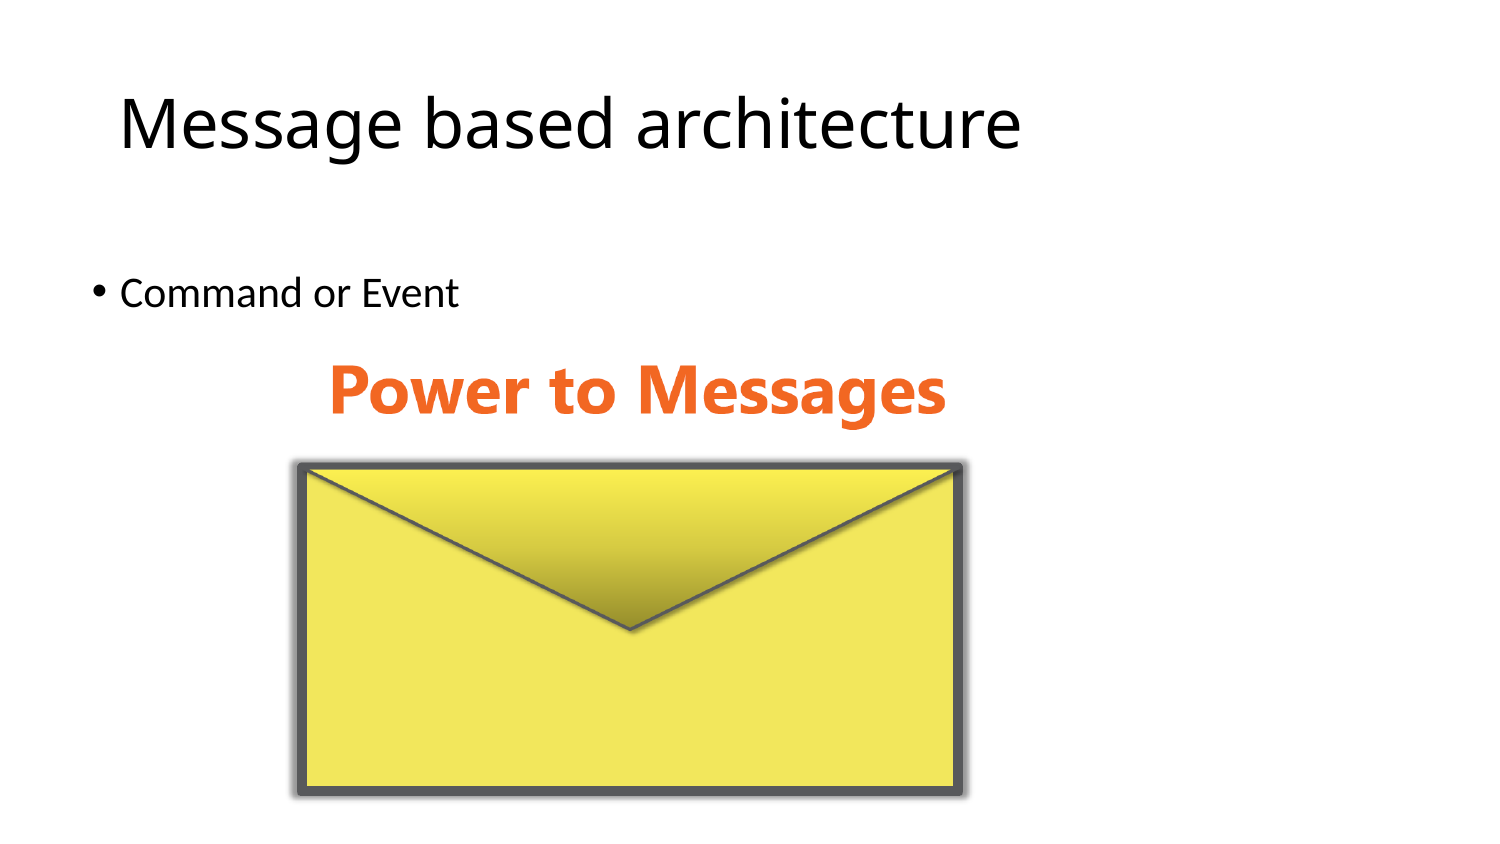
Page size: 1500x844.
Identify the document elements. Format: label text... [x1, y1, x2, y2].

title Message based architecture [103, 44, 1397, 208]
picture [267, 345, 998, 816]
list Command or Event [76, 261, 1247, 801]
